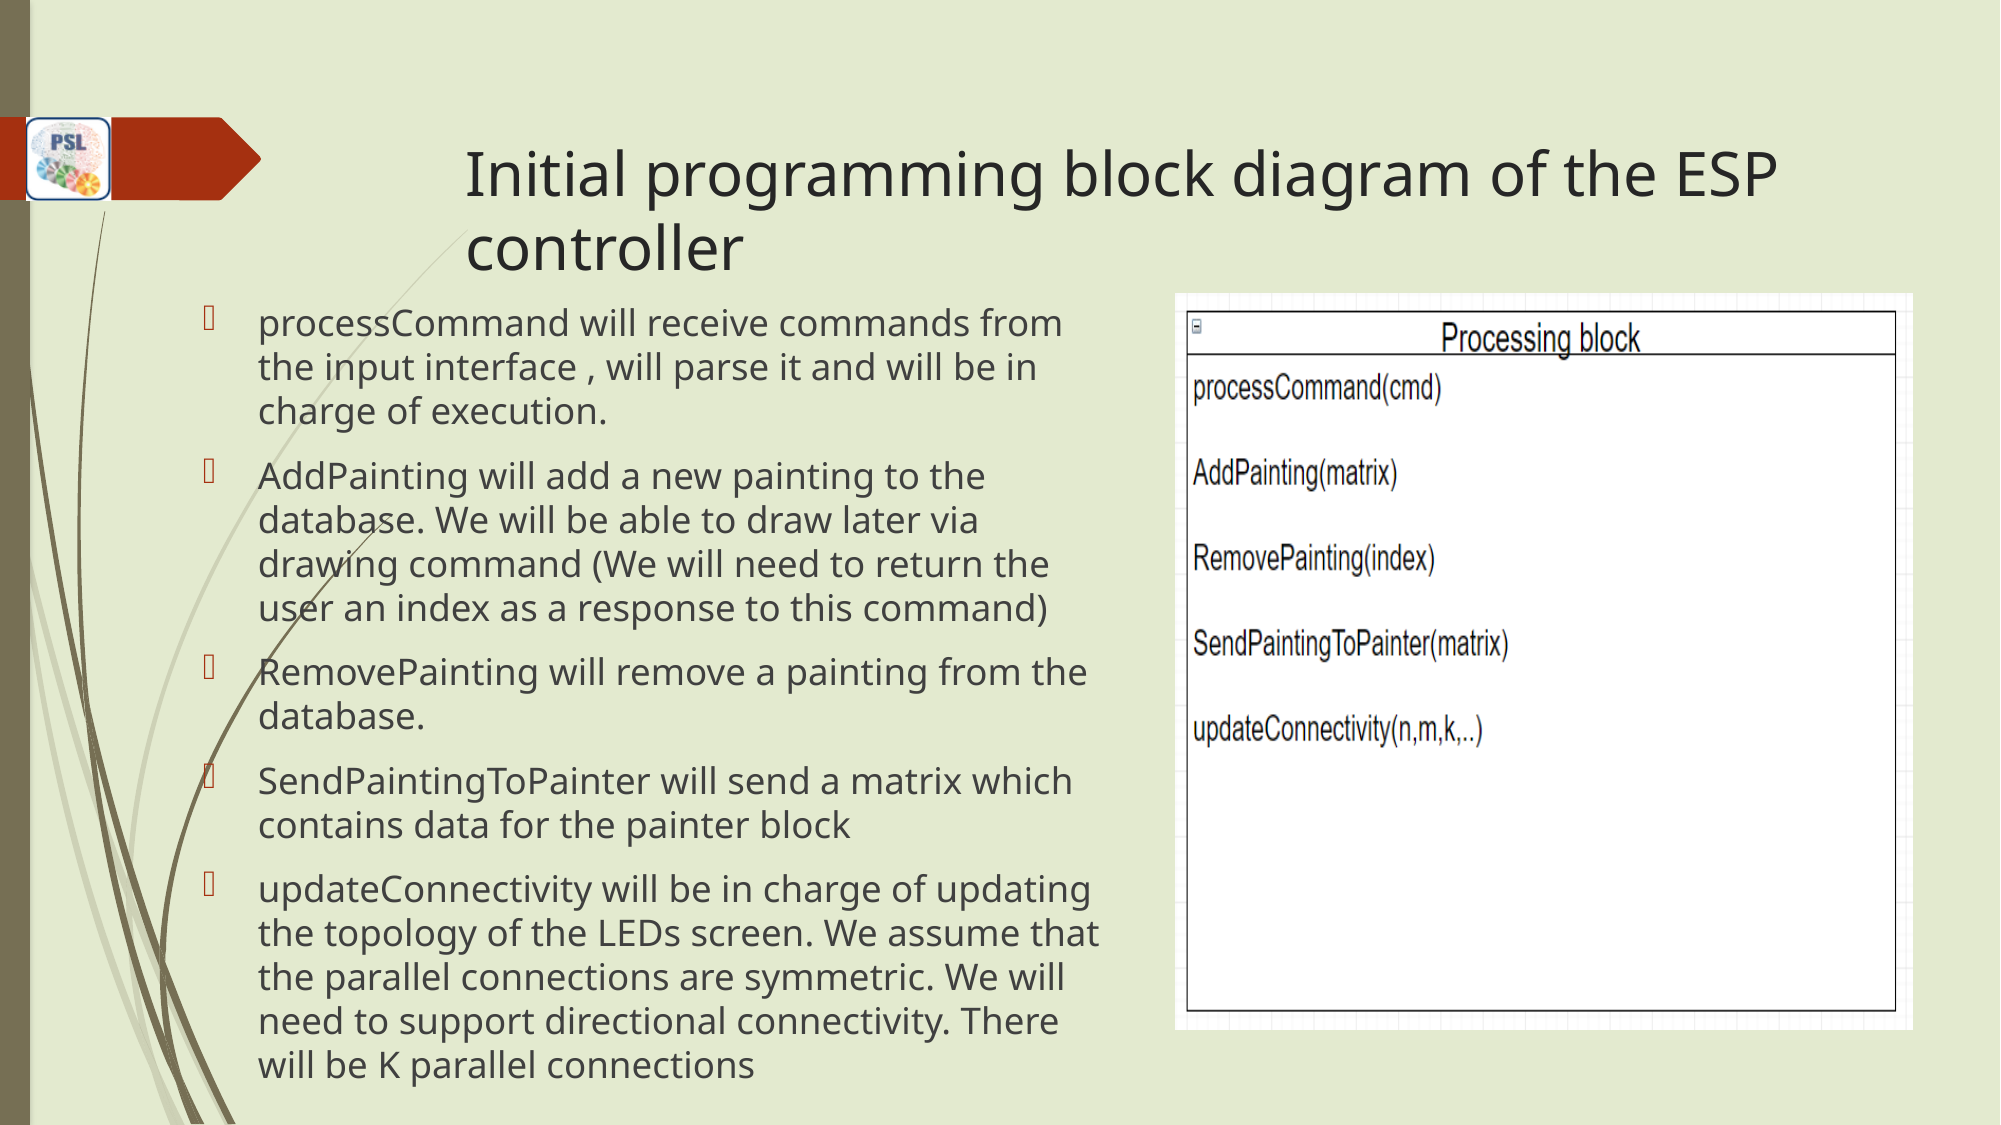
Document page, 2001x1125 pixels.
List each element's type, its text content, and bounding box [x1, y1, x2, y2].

picture [26, 117, 112, 201]
picture [1174, 293, 1913, 1030]
text_box Initial programming block diagram of the ESP controller [450, 127, 1913, 291]
text_box processCommand will receive commands from the input interface , will parse it and will be in charge of execution. AddPainting will add a new painting to the database. We will be able to draw later via drawing command (We will need to return the user an index as a response to this command) RemovePainting will remove a painting from the database. SendPaintingToPainter will send a matrix which contains data for the painter block updateConnectivity will be in charge of updating the topology of the LEDs screen. We assume that the parallel connections are symmetric. We will need to support directional connectivity. There will be K parallel connections [187, 292, 1133, 1102]
